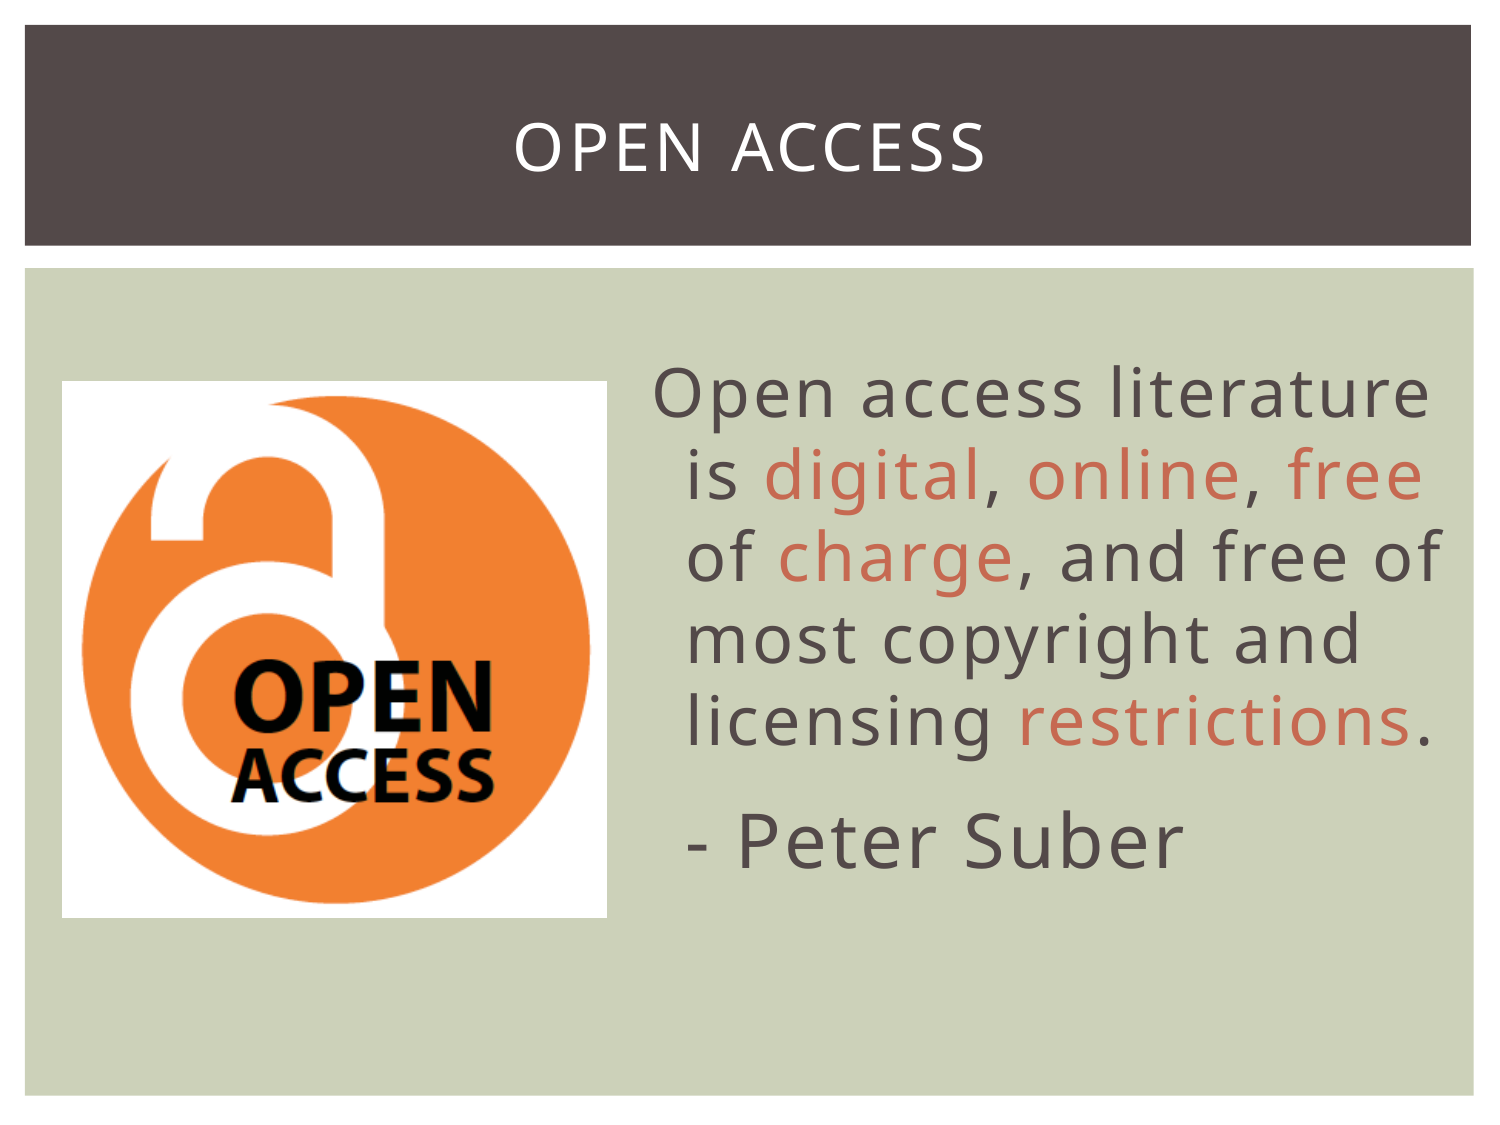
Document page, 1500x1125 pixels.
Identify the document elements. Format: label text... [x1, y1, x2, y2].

list Open access literature is digital, online, free of charge, and free of most copyright and licensing restrictions. - Peter Suber [630, 342, 1461, 1009]
picture [62, 380, 607, 918]
title Open Access [62, 58, 1438, 232]
